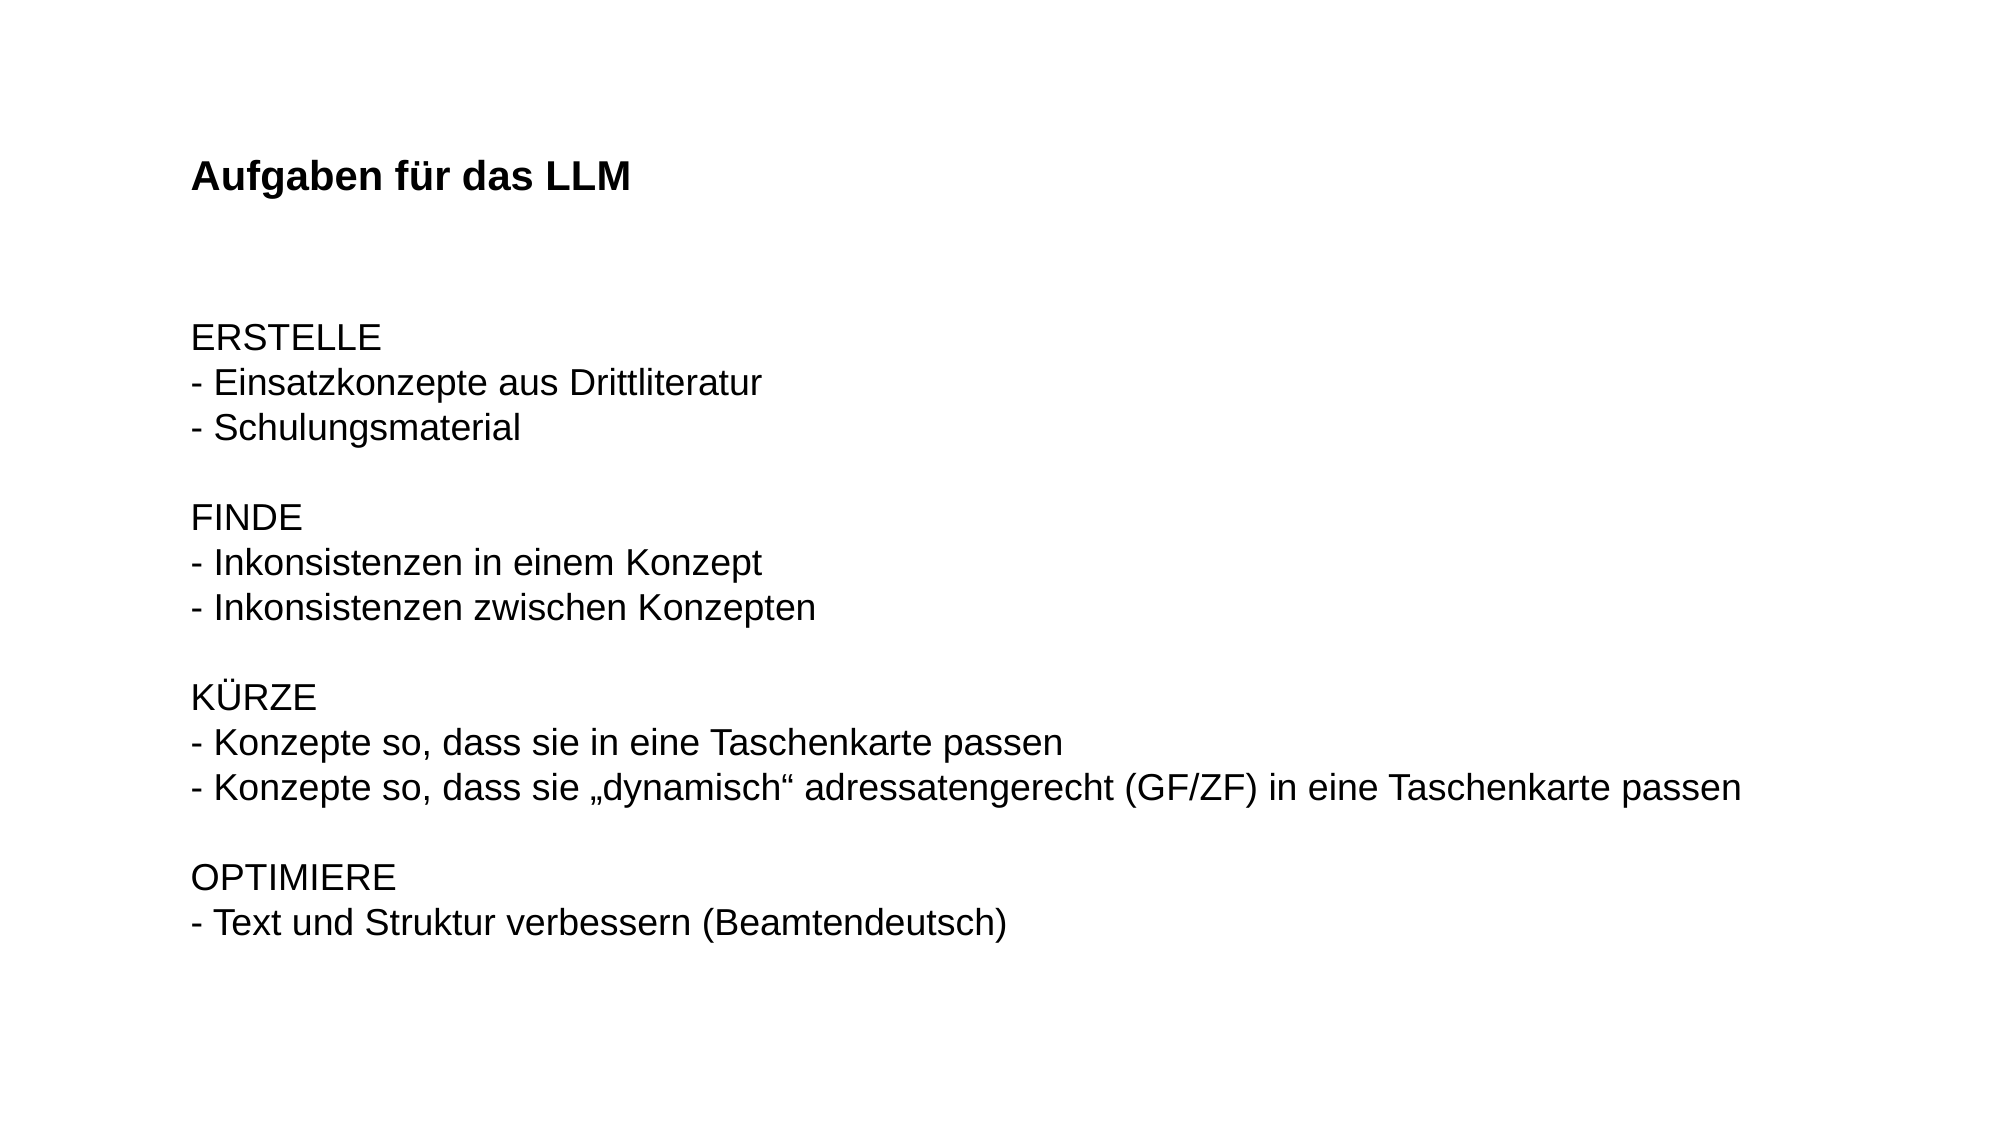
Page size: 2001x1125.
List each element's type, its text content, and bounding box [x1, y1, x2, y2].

text_box Aufgaben für das LLM [175, 141, 1475, 207]
text_box ERSTELLE - Einsatzkonzepte aus Drittliteratur - Schulungsmaterial FINDE - Inkonsistenzen in einem Konzept - Inkonsistenzen zwischen Konzepten KÜRZE - Konzepte so, dass sie in eine Taschenkarte passen - Konzepte so, dass sie „dynamisch“ adressatengerecht (GF/ZF) in eine Taschenkarte passen OPTIMIERE - Text und Struktur verbessern (Beamtendeutsch) [175, 305, 1799, 950]
